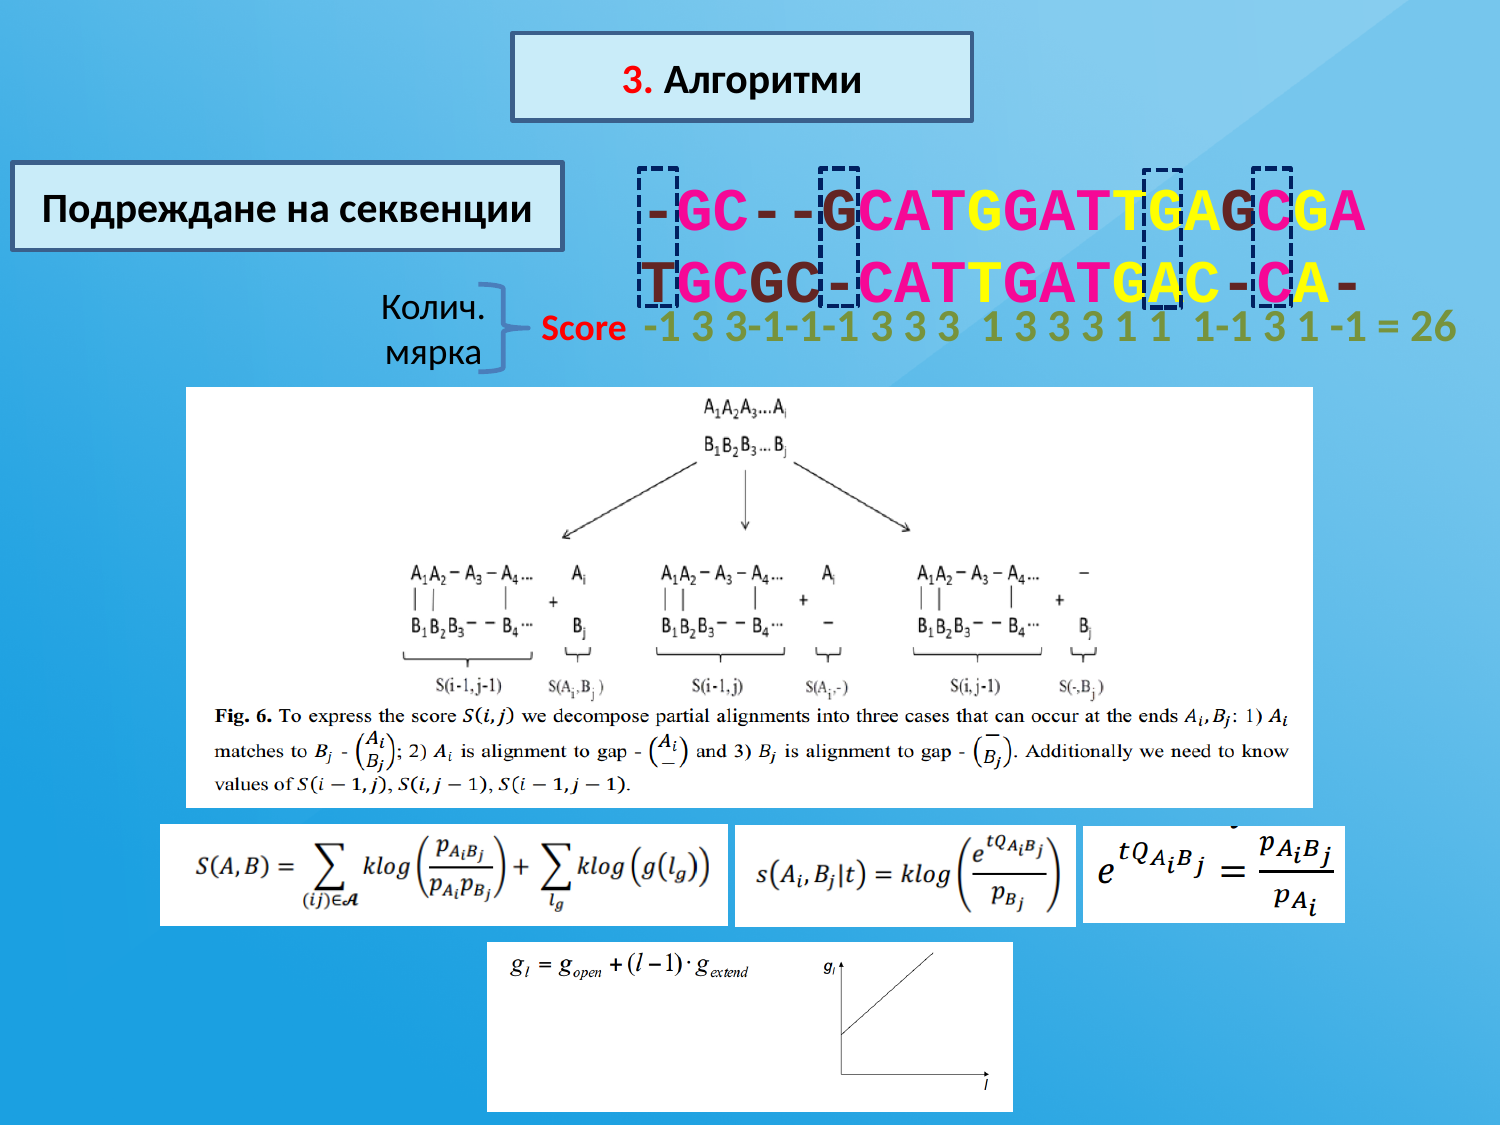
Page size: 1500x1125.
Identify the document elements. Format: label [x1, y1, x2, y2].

picture [0, 0, 1500, 1125]
text_box [363, 162, 1488, 382]
